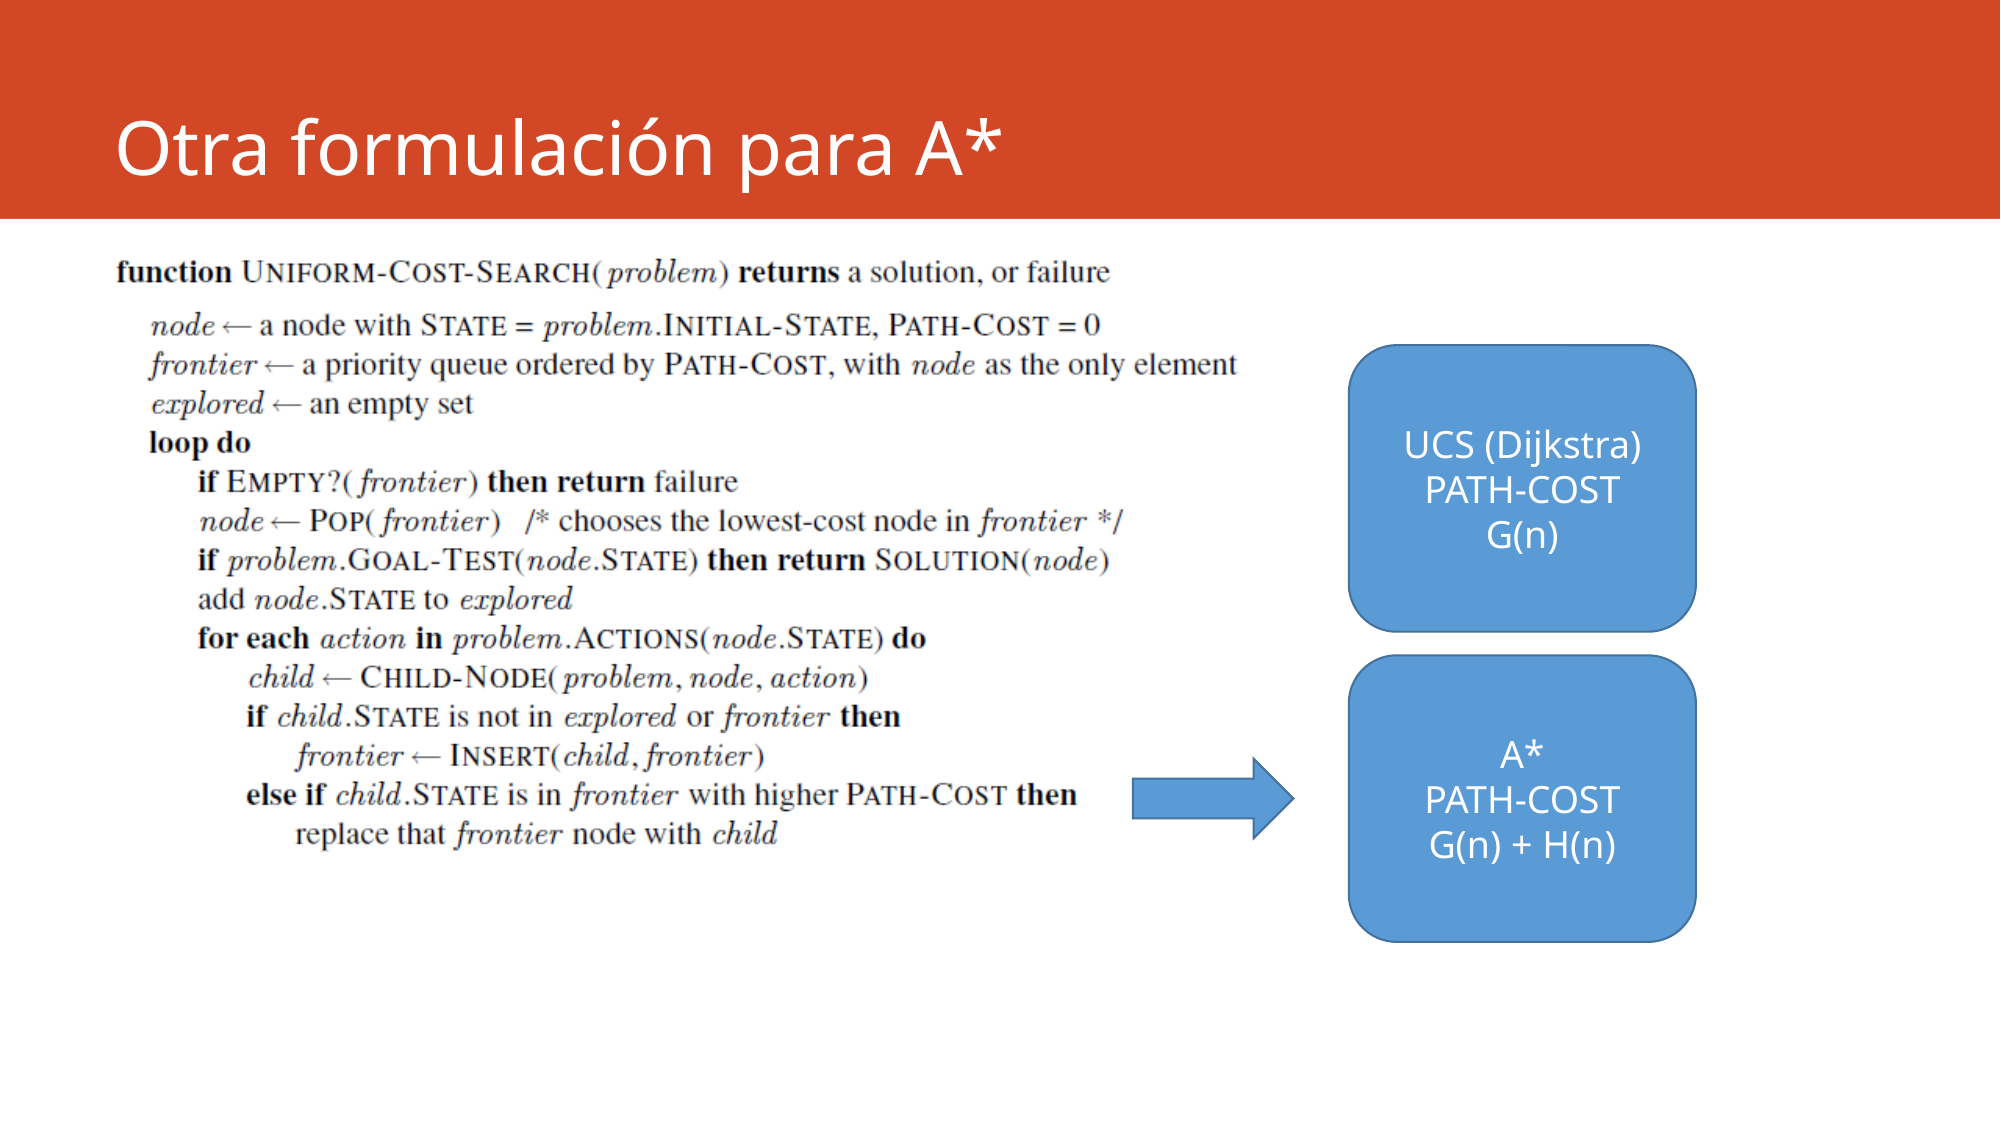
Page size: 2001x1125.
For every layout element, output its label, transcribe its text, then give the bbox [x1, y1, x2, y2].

text_box UCS (Dijkstra) PATH-COST G(n) [1398, 344, 1697, 633]
picture [99, 245, 1398, 885]
text_box A* PATH-COST G(n) + H(n) [1347, 654, 1697, 943]
title Otra formulación para A* [99, 0, 1863, 199]
